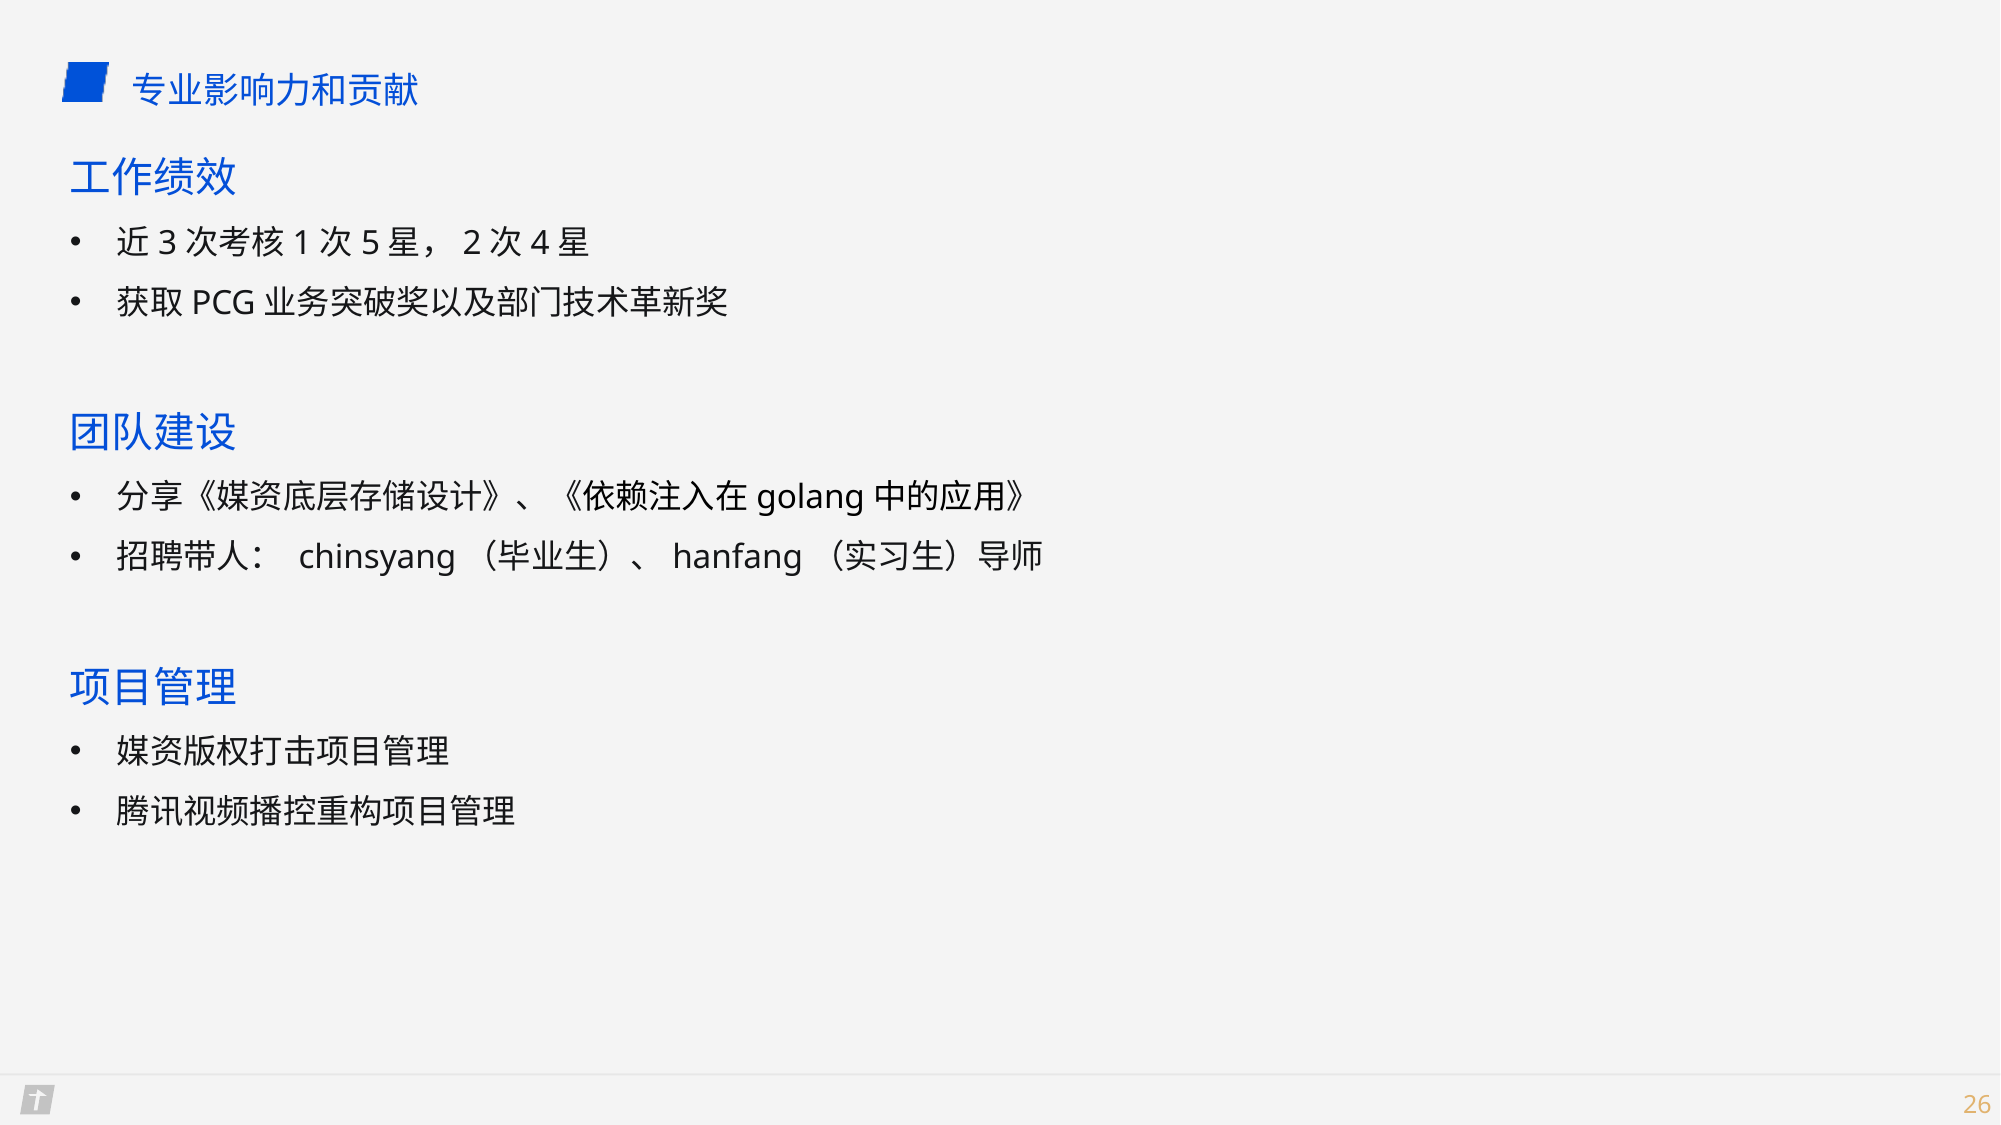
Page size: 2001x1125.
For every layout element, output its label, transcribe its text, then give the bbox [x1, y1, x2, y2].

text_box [55, 62, 116, 102]
slide_number 26 [0, 1079, 2000, 1125]
title 专业影响力和贡献 [122, 67, 958, 118]
text_box 工作绩效 近3次考核1次5星，2次4星 获取PCG业务突破奖以及部门技术革新奖 团队建设 分享《媒资底层存储设计》、《依赖注入在golang中的应用》 招聘带人： chinsyang（毕业生）、hanfang（实习生）导师 项目管理 媒资版权打击项目管理 腾讯视频播控重构项目管理 [55, 118, 1269, 838]
